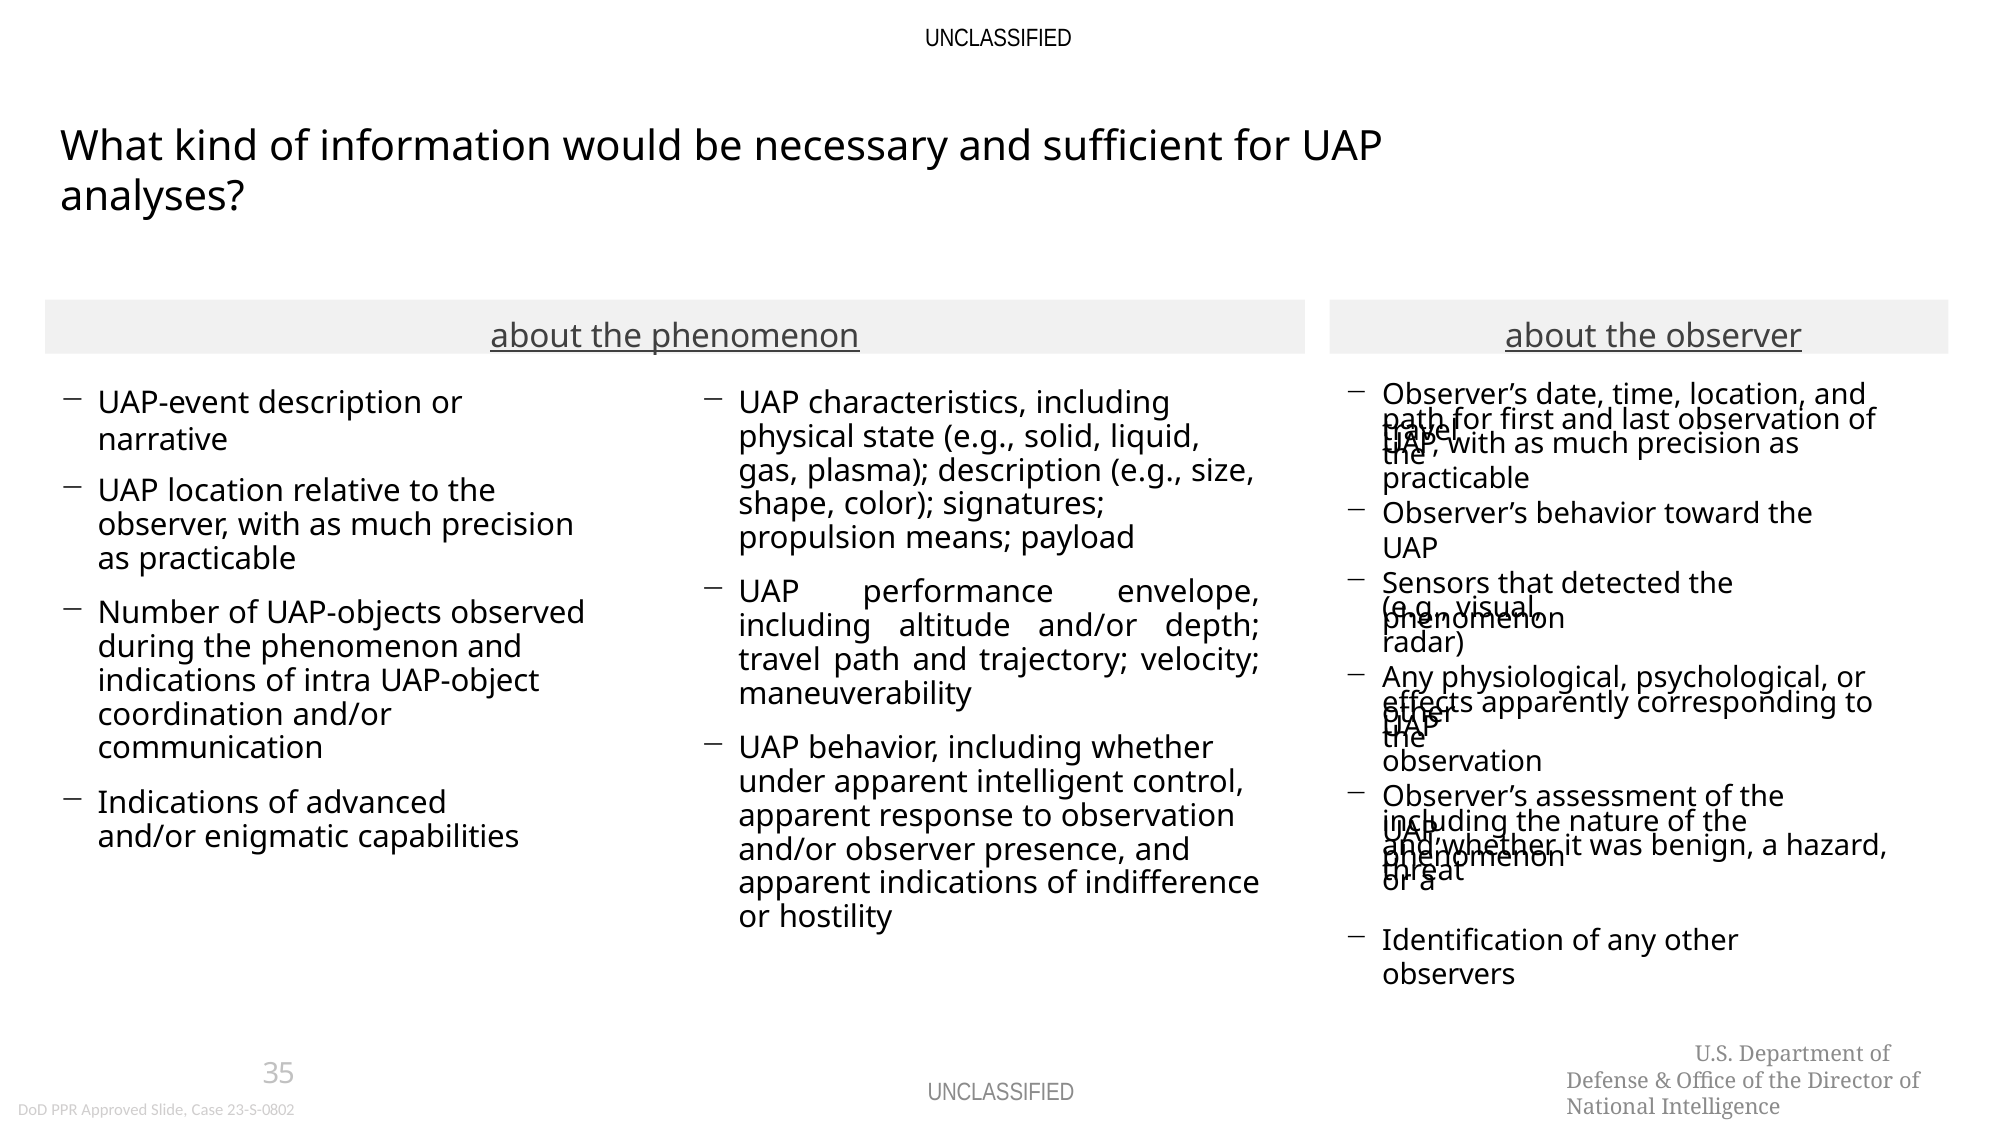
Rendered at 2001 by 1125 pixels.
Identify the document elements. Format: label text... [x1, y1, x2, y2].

text_box Any physiological, psychological, or other [1342, 656, 1918, 729]
footer UNCLASSIFIED [923, 934, 1077, 1125]
text_box effects apparently corresponding to the [1380, 681, 1894, 754]
title What kind of information would be necessary and sufficient for UAP analyses? [58, 66, 1565, 263]
text_box UAP performance envelope, including altitude and/or depth; travel path and trajectory; velocity; maneuverability [698, 568, 1262, 711]
slide_number U.S. Department of Defense & Office of the Director of National Intelligence [1564, 753, 1963, 1125]
text_box UAP characteristics, including physical state (e.g., solid, liquid, gas, plasma); description (e.g., size, shape, color); signatures; propulsion means; payload [698, 379, 1268, 555]
slide_number 35 DoD PPR Approved Slide, Case 23-S-0802 [12, 760, 295, 1125]
text_box Sensors that detected the phenomenon [1342, 562, 1896, 635]
text_box Observer’s behavior toward the UAP [1342, 492, 1852, 562]
text_box Number of UAP-objects observed during the phenomenon and indications of intra UAP-object coordination and/or communication [57, 590, 600, 766]
text_box including the nature of the phenomenon [1380, 799, 1909, 824]
text_box and whether it was benign, a hazard, or a [1380, 824, 1913, 897]
text_box Indications of advanced and/or enigmatic capabilities [58, 779, 528, 854]
text_box threat Identification of any other observers [1342, 848, 1852, 991]
text_box about the phenomenon [45, 299, 1305, 354]
text_box Observer’s assessment of the UAP, [1342, 775, 1825, 848]
text_box UAP observation [1380, 705, 1601, 775]
text_box UNCLASSIFIED [923, 19, 1077, 52]
text_box (e.g., visual, radar) [1380, 586, 1616, 656]
text_box Observer’s date, time, location, and travel [1342, 373, 1918, 446]
text_box UAP, with as much precision as practicable [1380, 422, 1927, 495]
text_box path for first and last observation of the [1380, 398, 1897, 422]
text_box UAP behavior, including whether under apparent intelligent control, apparent response to observation and/or observer presence, and apparent indications of indifference or hostility [698, 724, 1279, 934]
text_box UAP-event description or narrative [58, 379, 576, 457]
text_box UAP location relative to the observer, with as much precision as practicable [57, 468, 611, 576]
text_box about the observer [1329, 299, 1949, 354]
